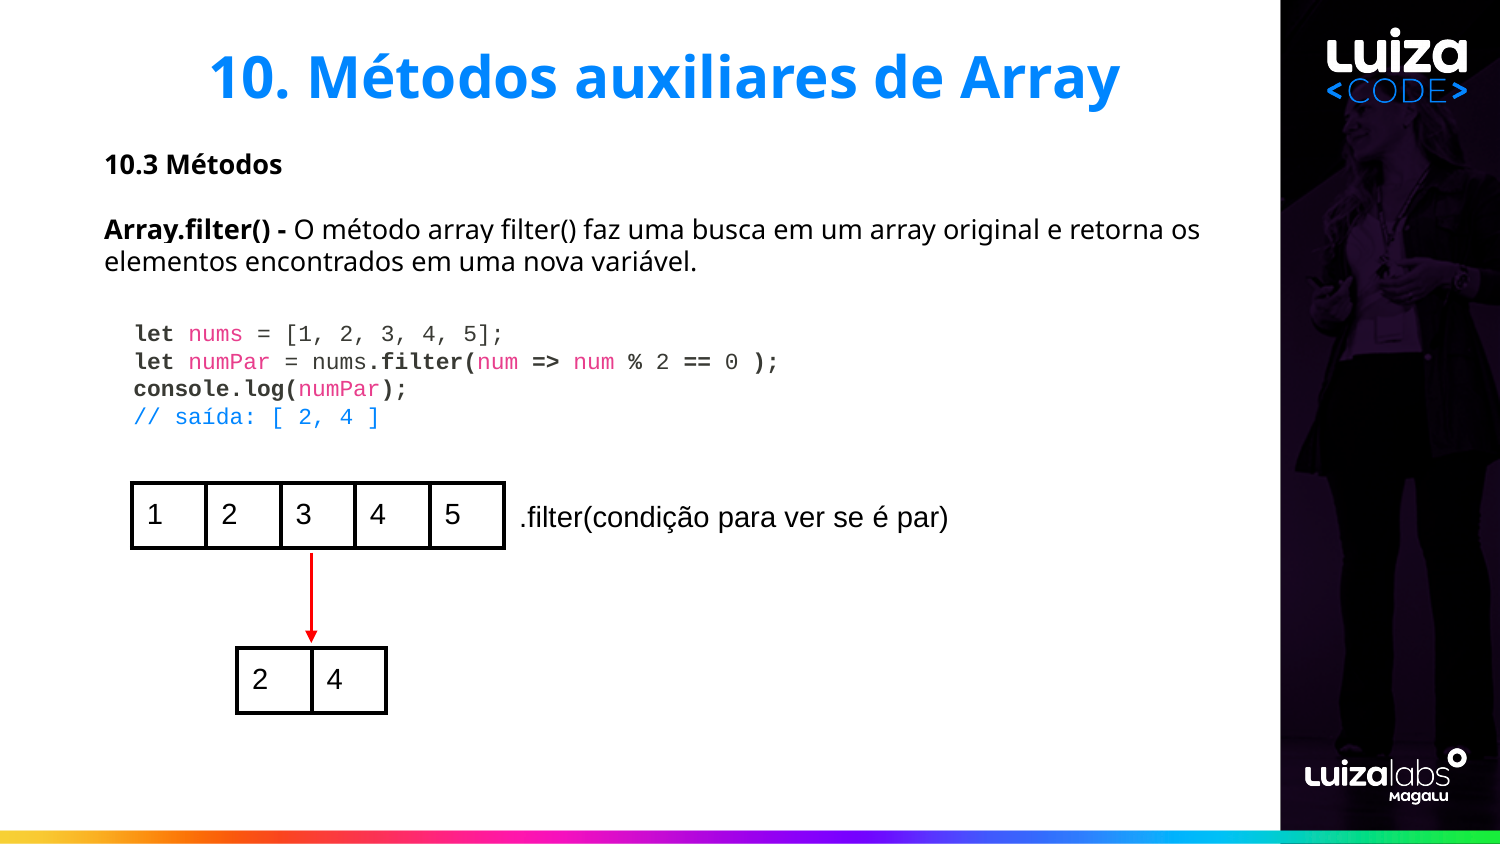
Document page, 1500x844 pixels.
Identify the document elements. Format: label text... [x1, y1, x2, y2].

table_header 2 [208, 485, 279, 546]
list 10. Métodos auxiliares de Array [131, 14, 1197, 116]
table_header 2 [239, 650, 310, 711]
text_box let nums = [1, 2, 3, 4, 5]; let numPar = nums.filter(num => num % 2 == 0 ); console.log(numPar); // saída: [ 2, 4 ] [118, 303, 1271, 472]
table_header 4 [357, 485, 428, 546]
text_box 10.3 Métodos Array.filter() - O método array filter() faz uma busca em um array original e retorna os elementos encontrados em uma nova variável. [89, 132, 1216, 293]
table_header 3 [283, 485, 353, 546]
table_header 5 [432, 485, 502, 546]
text_box .filter(condição para ver se é par) [504, 482, 1106, 548]
table_header 1 [134, 485, 204, 546]
picture [0, 830, 1156, 844]
table_header 4 [314, 650, 384, 711]
picture [1233, 0, 1500, 844]
